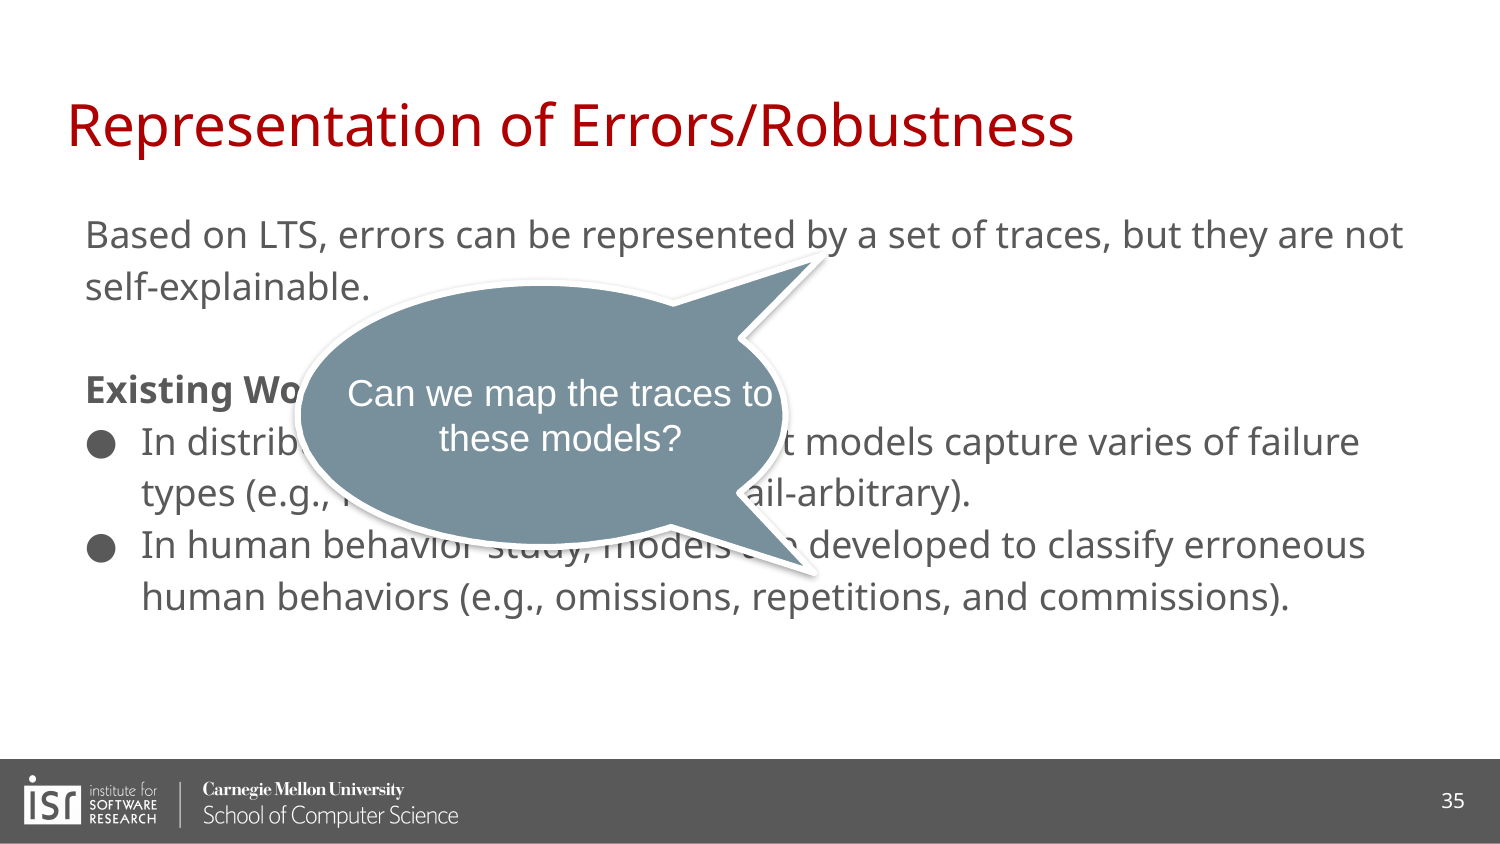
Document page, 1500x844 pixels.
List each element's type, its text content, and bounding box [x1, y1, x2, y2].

picture [24, 775, 458, 828]
title Representation of Errors/Robustness [51, 72, 1449, 167]
text_box Can we map the traces to these models? [294, 252, 827, 576]
list Based on LTS, errors can be represented by a set of traces, but they are not self-explainable. Existing Work: In distributed systems, different fault models capture varies of failure types (e.g., fail-stop, fail-silent, or fail-arbitrary). In human behavior study, models are developed to classify erroneous human behaviors (e.g., omissions, repetitions, and commissions). [51, 189, 1449, 710]
slide_number 35 [1389, 769, 1480, 834]
